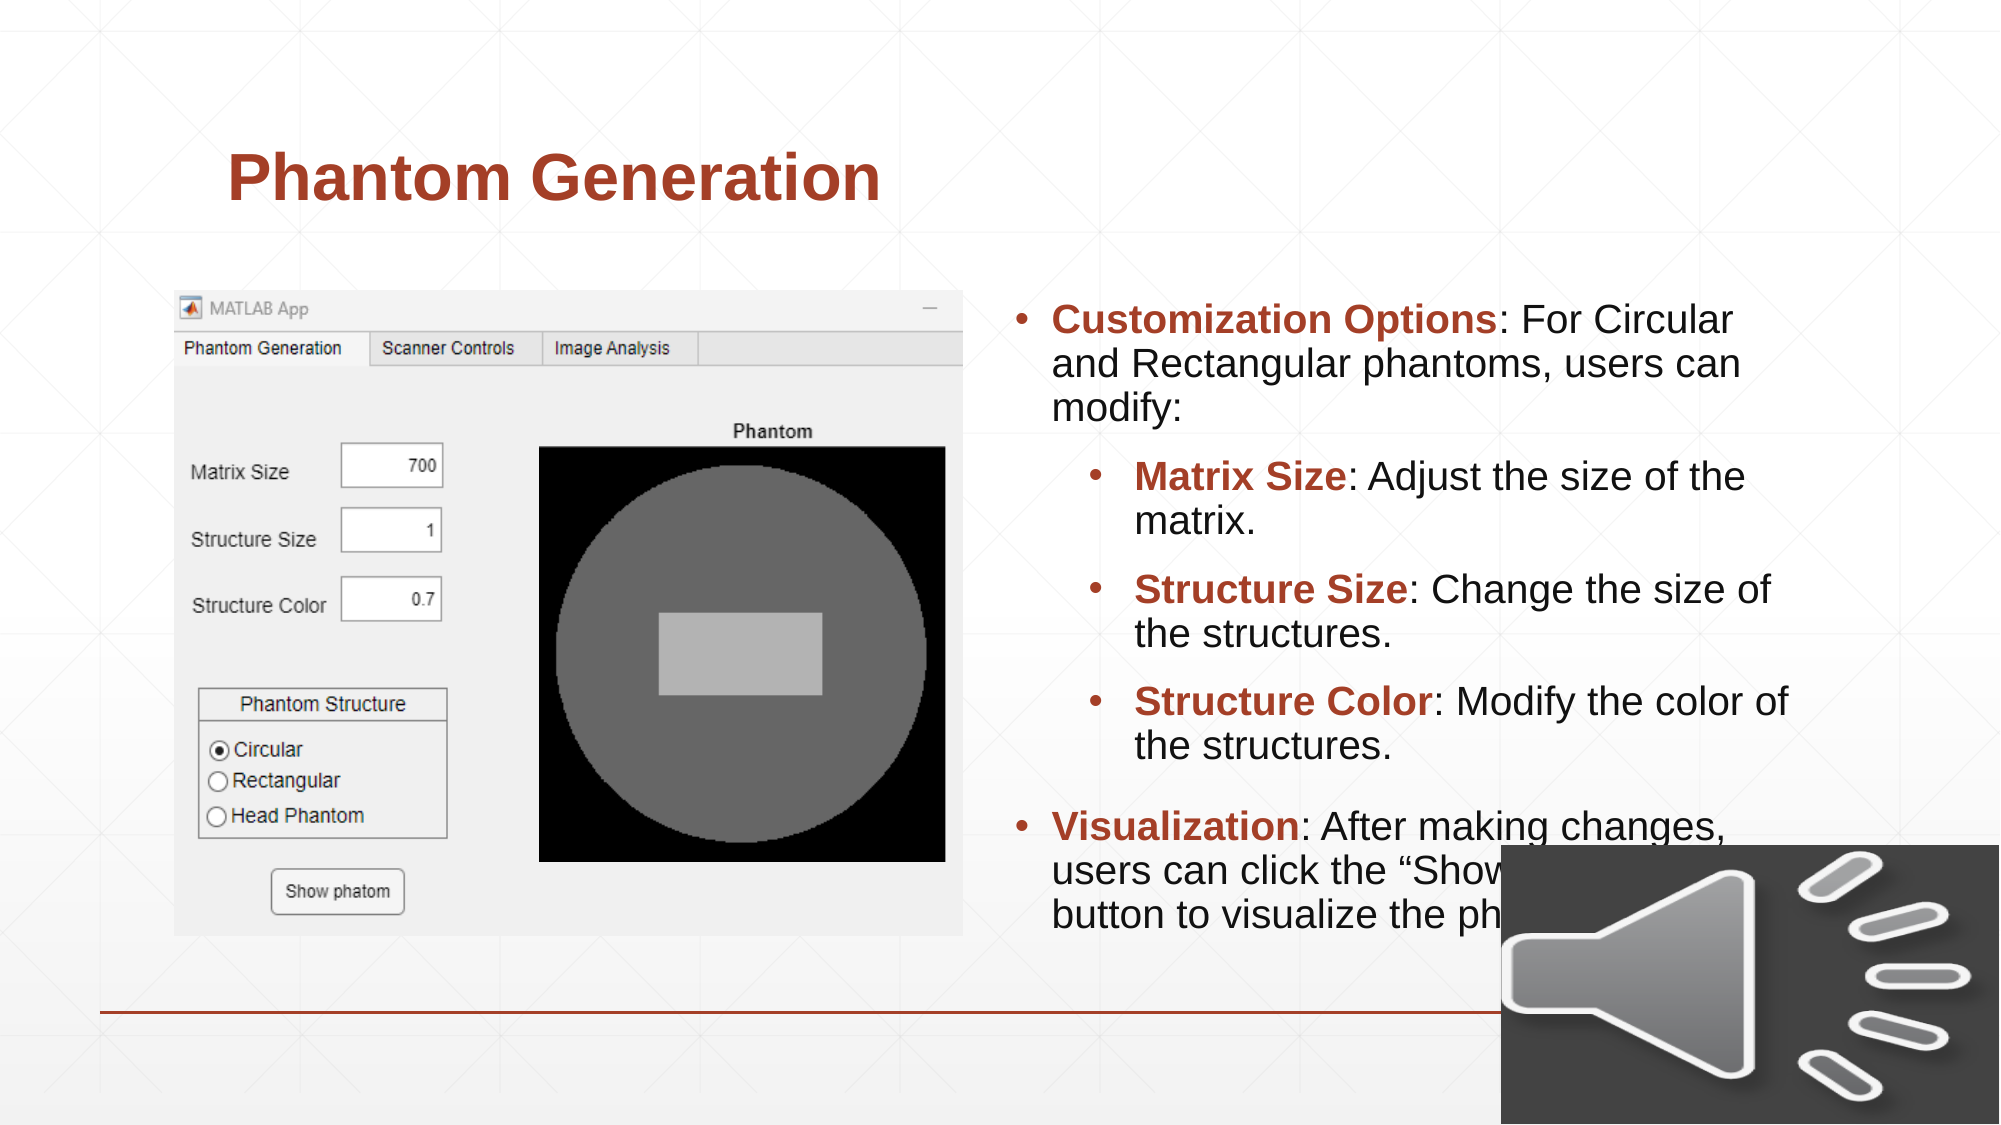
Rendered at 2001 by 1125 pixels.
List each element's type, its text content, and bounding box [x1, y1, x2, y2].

picture [174, 290, 963, 936]
picture [1499, 843, 2000, 1125]
title Phantom Generation [212, 82, 1788, 223]
list Customization Options: For Circular and Rectangular phantoms, users can modify: Matrix Size: Adjust the size of the matrix. Structure Size: Change the size of the structures. Structure Color: Modify the color of the structures. Visualization: After making changes, users can click the “Show phantom” button to visualize the phantom. [999, 290, 1825, 950]
